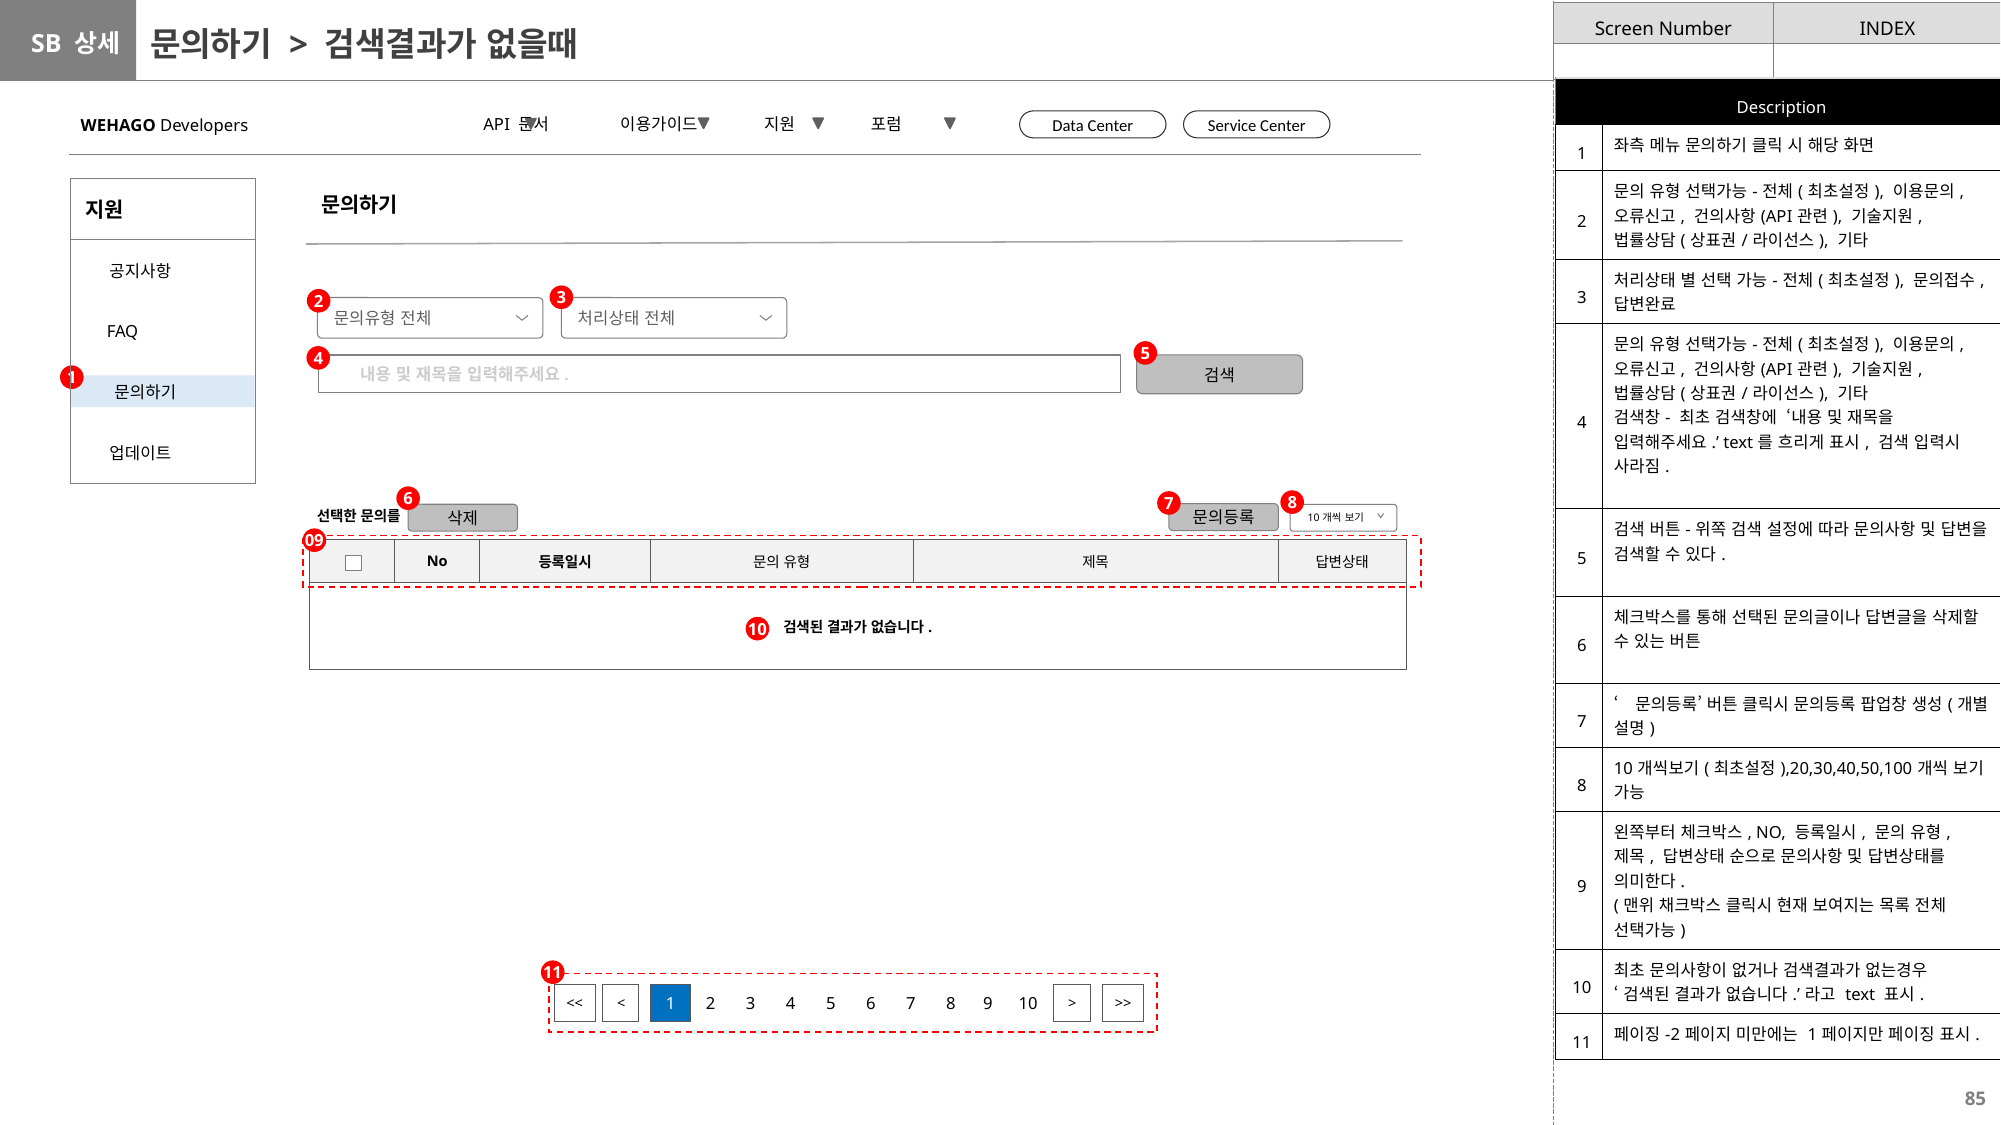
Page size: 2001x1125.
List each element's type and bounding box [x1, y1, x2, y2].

table_cell [1603, 260, 2000, 323]
table_header [603, 985, 638, 1021]
text_box [306, 346, 1123, 394]
text_box [305, 240, 1403, 245]
text_box [1017, 108, 1169, 140]
table_cell [1603, 950, 2000, 1013]
table_cell [1556, 1014, 1602, 1059]
table_header [1054, 985, 1090, 1021]
text_box [1157, 490, 1398, 533]
table_cell [1603, 125, 2000, 170]
table_header [691, 984, 1051, 1021]
table_cell [71, 240, 255, 483]
table_cell [1603, 324, 2000, 508]
text_box [306, 184, 413, 225]
text_box [745, 616, 770, 641]
table_header [555, 985, 595, 1021]
table_cell [1603, 812, 2000, 949]
table_cell [1556, 260, 1602, 323]
table_cell [1556, 125, 1602, 170]
table_cell [1556, 597, 1602, 683]
table_cell [1603, 171, 2000, 259]
text_box [1181, 108, 1333, 140]
table_cell [1556, 748, 1602, 811]
text_box [60, 365, 70, 409]
title [135, 9, 1554, 77]
table_cell [1556, 171, 1602, 259]
table_cell [1556, 684, 1602, 747]
text_box [302, 486, 1421, 587]
table_cell [1556, 950, 1602, 1013]
table_cell [1603, 684, 2000, 747]
table_cell [1603, 597, 2000, 683]
table_cell [1603, 509, 2000, 596]
text_box [65, 107, 264, 143]
table_cell [1556, 324, 1602, 508]
text_box [549, 285, 788, 339]
table_header [1103, 985, 1143, 1021]
table_header [651, 985, 690, 1021]
table_header [71, 179, 255, 239]
text_box [944, 117, 956, 130]
text_box [455, 106, 918, 141]
table_header [1556, 79, 2000, 124]
table_cell [1603, 1014, 2000, 1059]
text_box [540, 960, 1158, 1032]
table_cell [1556, 509, 1602, 596]
table_cell [1556, 812, 1602, 949]
text_box [1133, 341, 1305, 396]
table_cell [1603, 748, 2000, 811]
table_cell [310, 587, 1406, 669]
text_box [306, 288, 544, 339]
